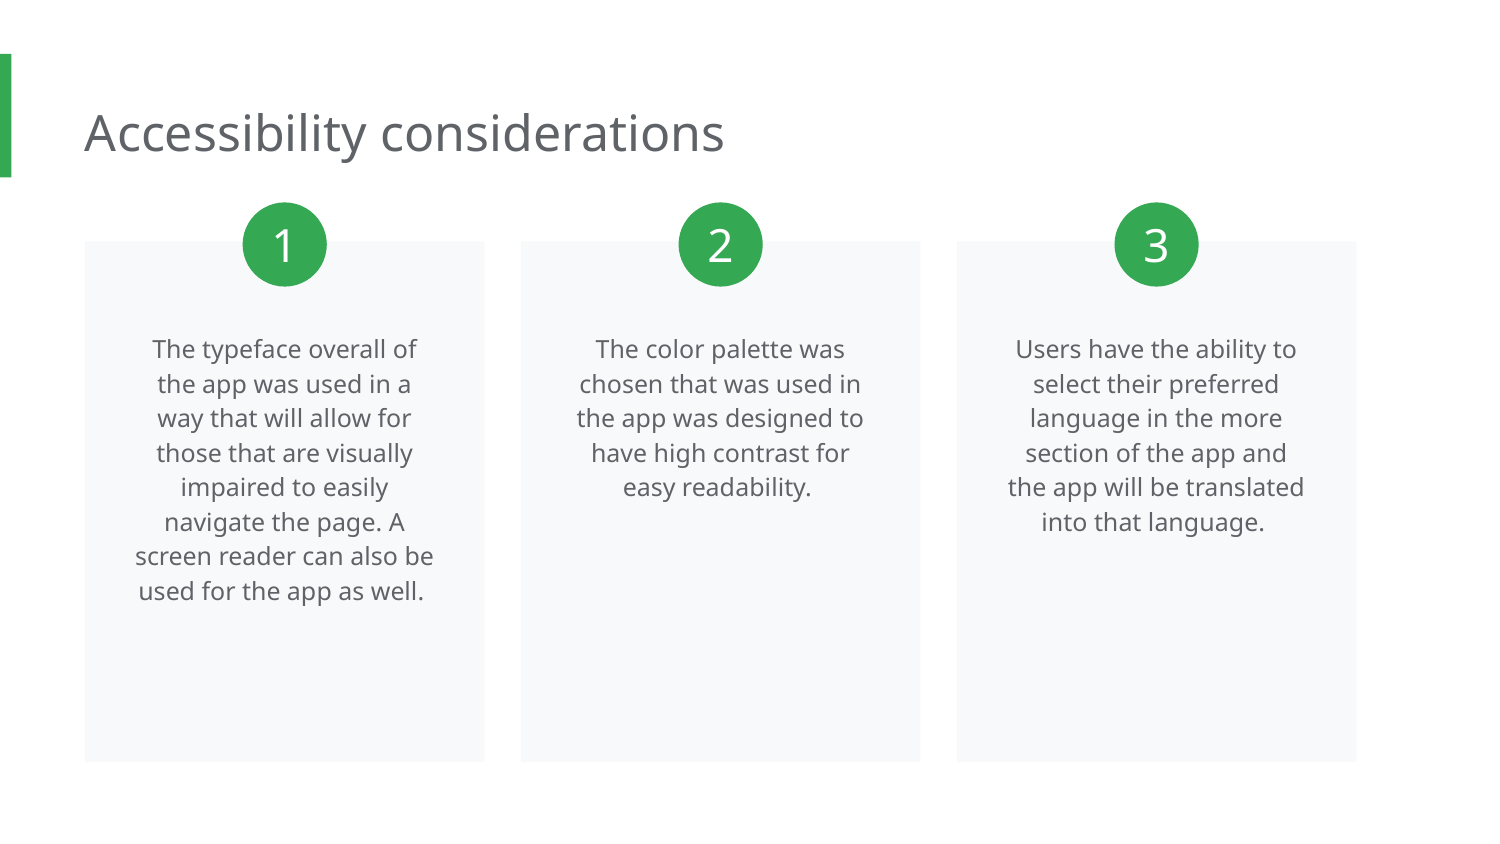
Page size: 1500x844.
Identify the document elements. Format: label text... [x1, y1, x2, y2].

text_box [520, 241, 921, 763]
text_box The typeface overall of the app was used in a way that will allow for those that are visually impaired to easily navigate the page. A screen reader can also be used for the app as well. [116, 314, 453, 620]
text_box [956, 241, 1357, 763]
text_box 2 [678, 202, 763, 287]
text_box 3 [1114, 202, 1199, 287]
text_box Accessibility considerations [84, 85, 1234, 176]
text_box Users have the ability to select their preferred language in the more section of the app and the app will be translated into that language. [988, 314, 1325, 552]
text_box [84, 241, 485, 763]
text_box 1 [242, 202, 327, 287]
text_box The color palette was chosen that was used in the app was designed to have high contrast for easy readability. [552, 314, 889, 517]
